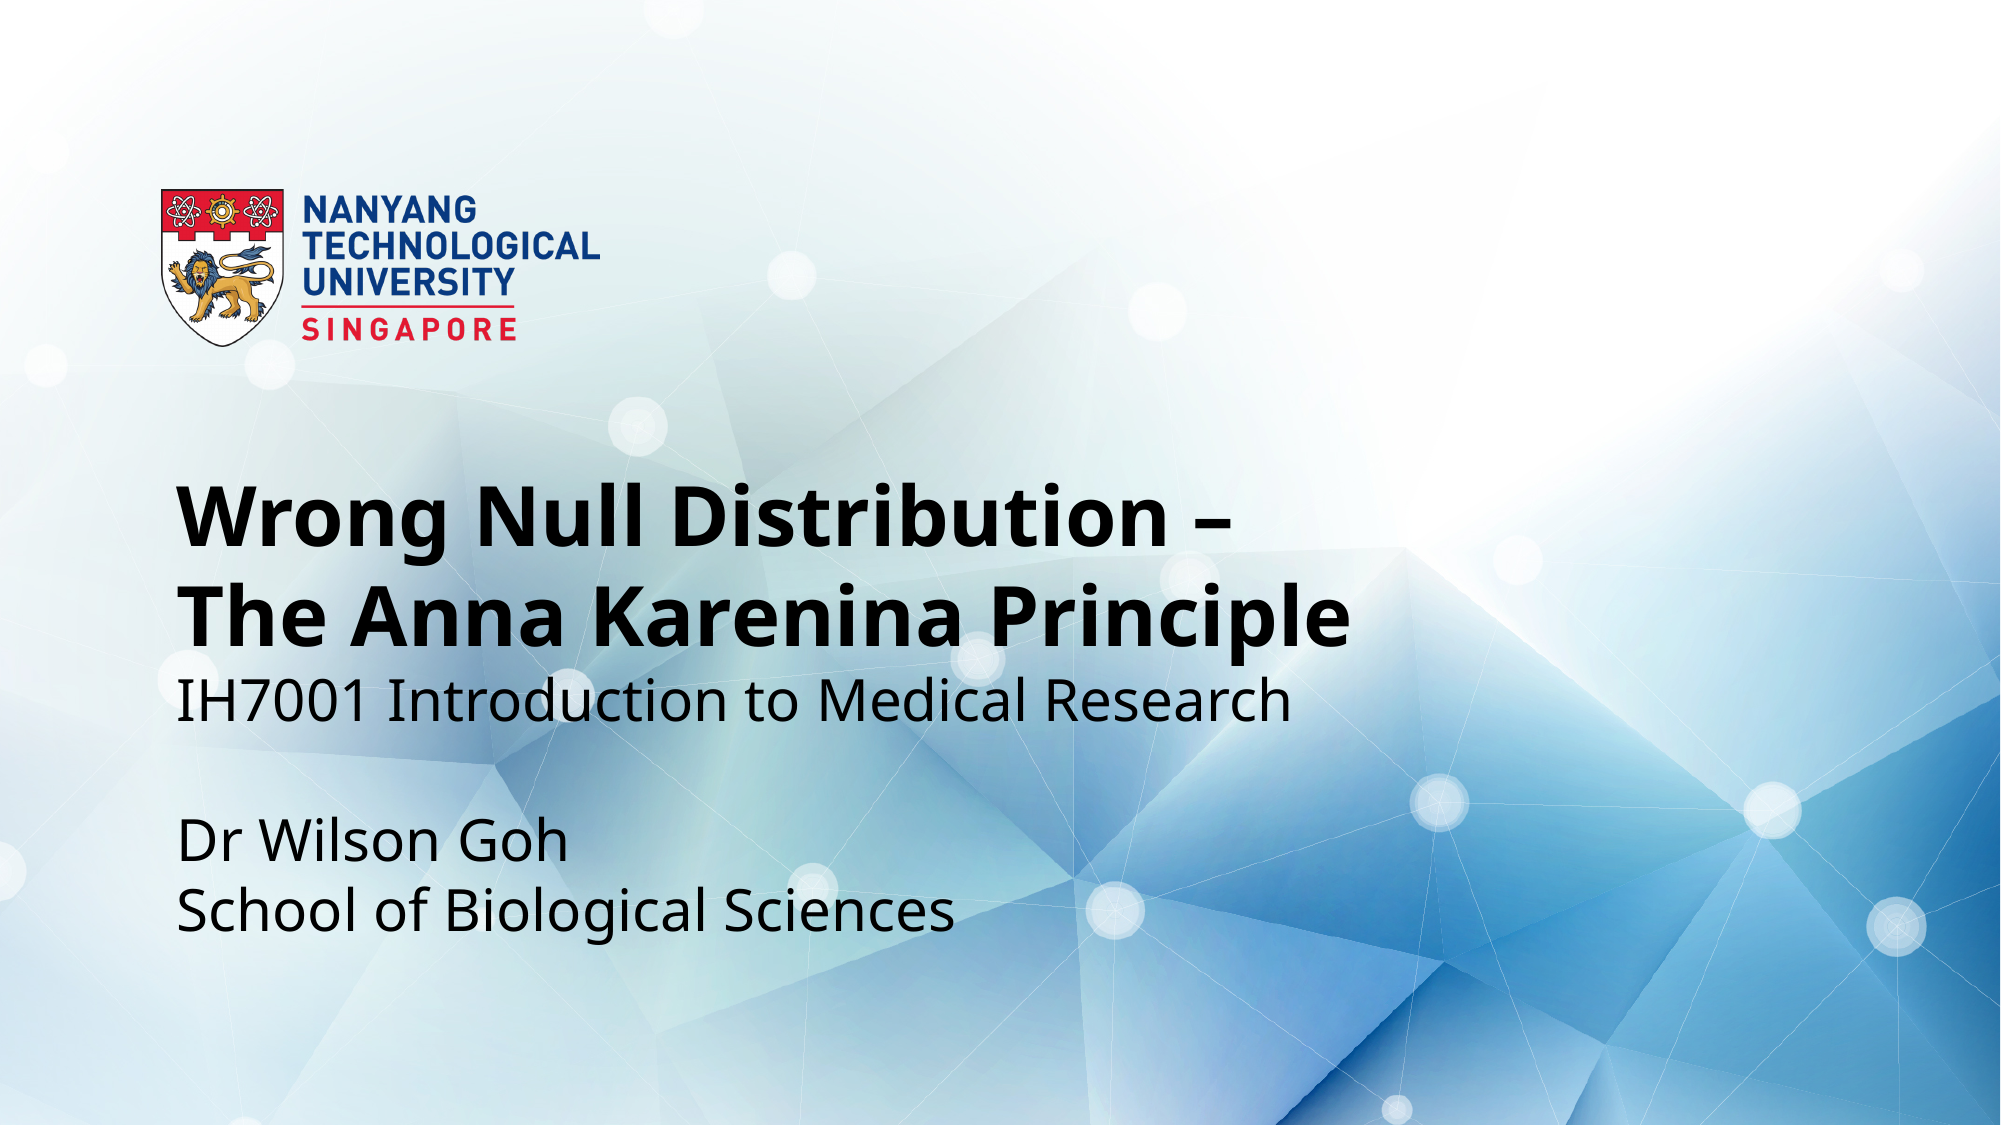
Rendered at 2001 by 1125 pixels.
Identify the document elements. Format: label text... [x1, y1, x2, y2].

picture [0, 0, 2001, 1125]
text_box Wrong Null Distribution – The Anna Karenina Principle IH7001 Introduction to Medical Research Dr Wilson Goh School of Biological Sciences [161, 437, 2000, 969]
